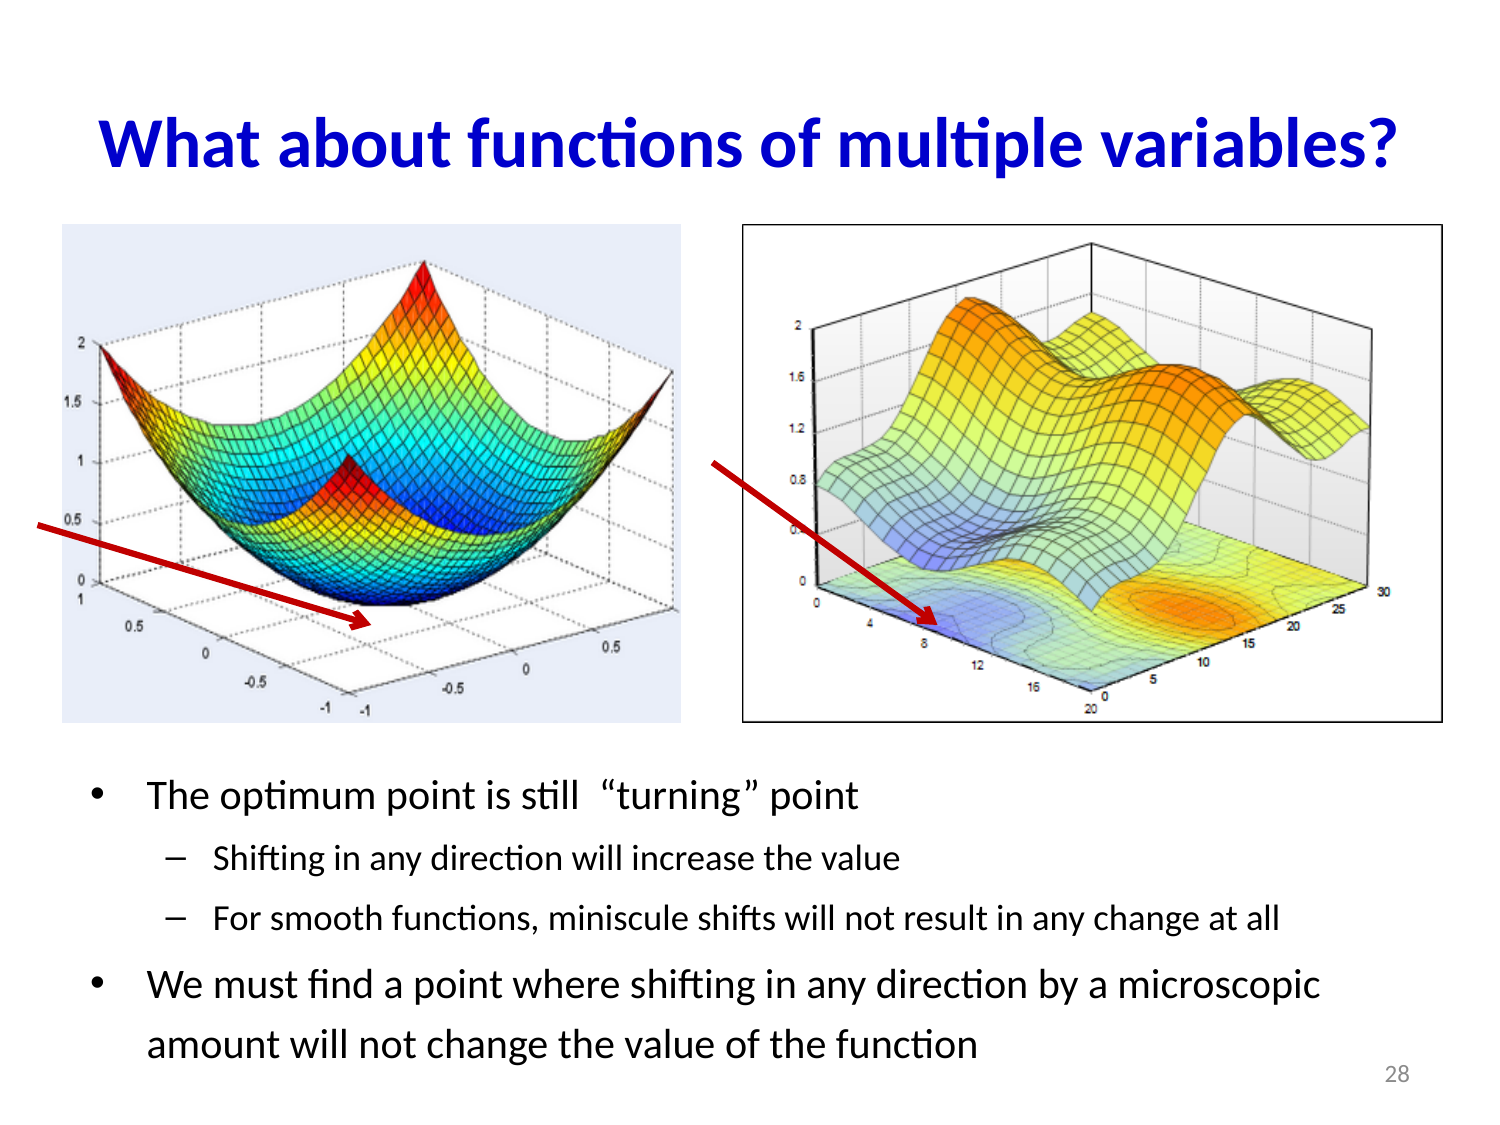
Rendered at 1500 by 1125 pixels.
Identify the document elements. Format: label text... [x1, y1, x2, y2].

title What about functions of multiple variables? [75, 45, 1425, 223]
slide_number 28 [1074, 1042, 1425, 1103]
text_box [37, 224, 1443, 723]
list The optimum point is still “turning” point Shifting in any direction will increase the value For smooth functions, miniscule shifts will not result in any change at all We must find a point where shifting in any direction by a microscopic amount will not change the value of the function [75, 750, 1425, 1075]
